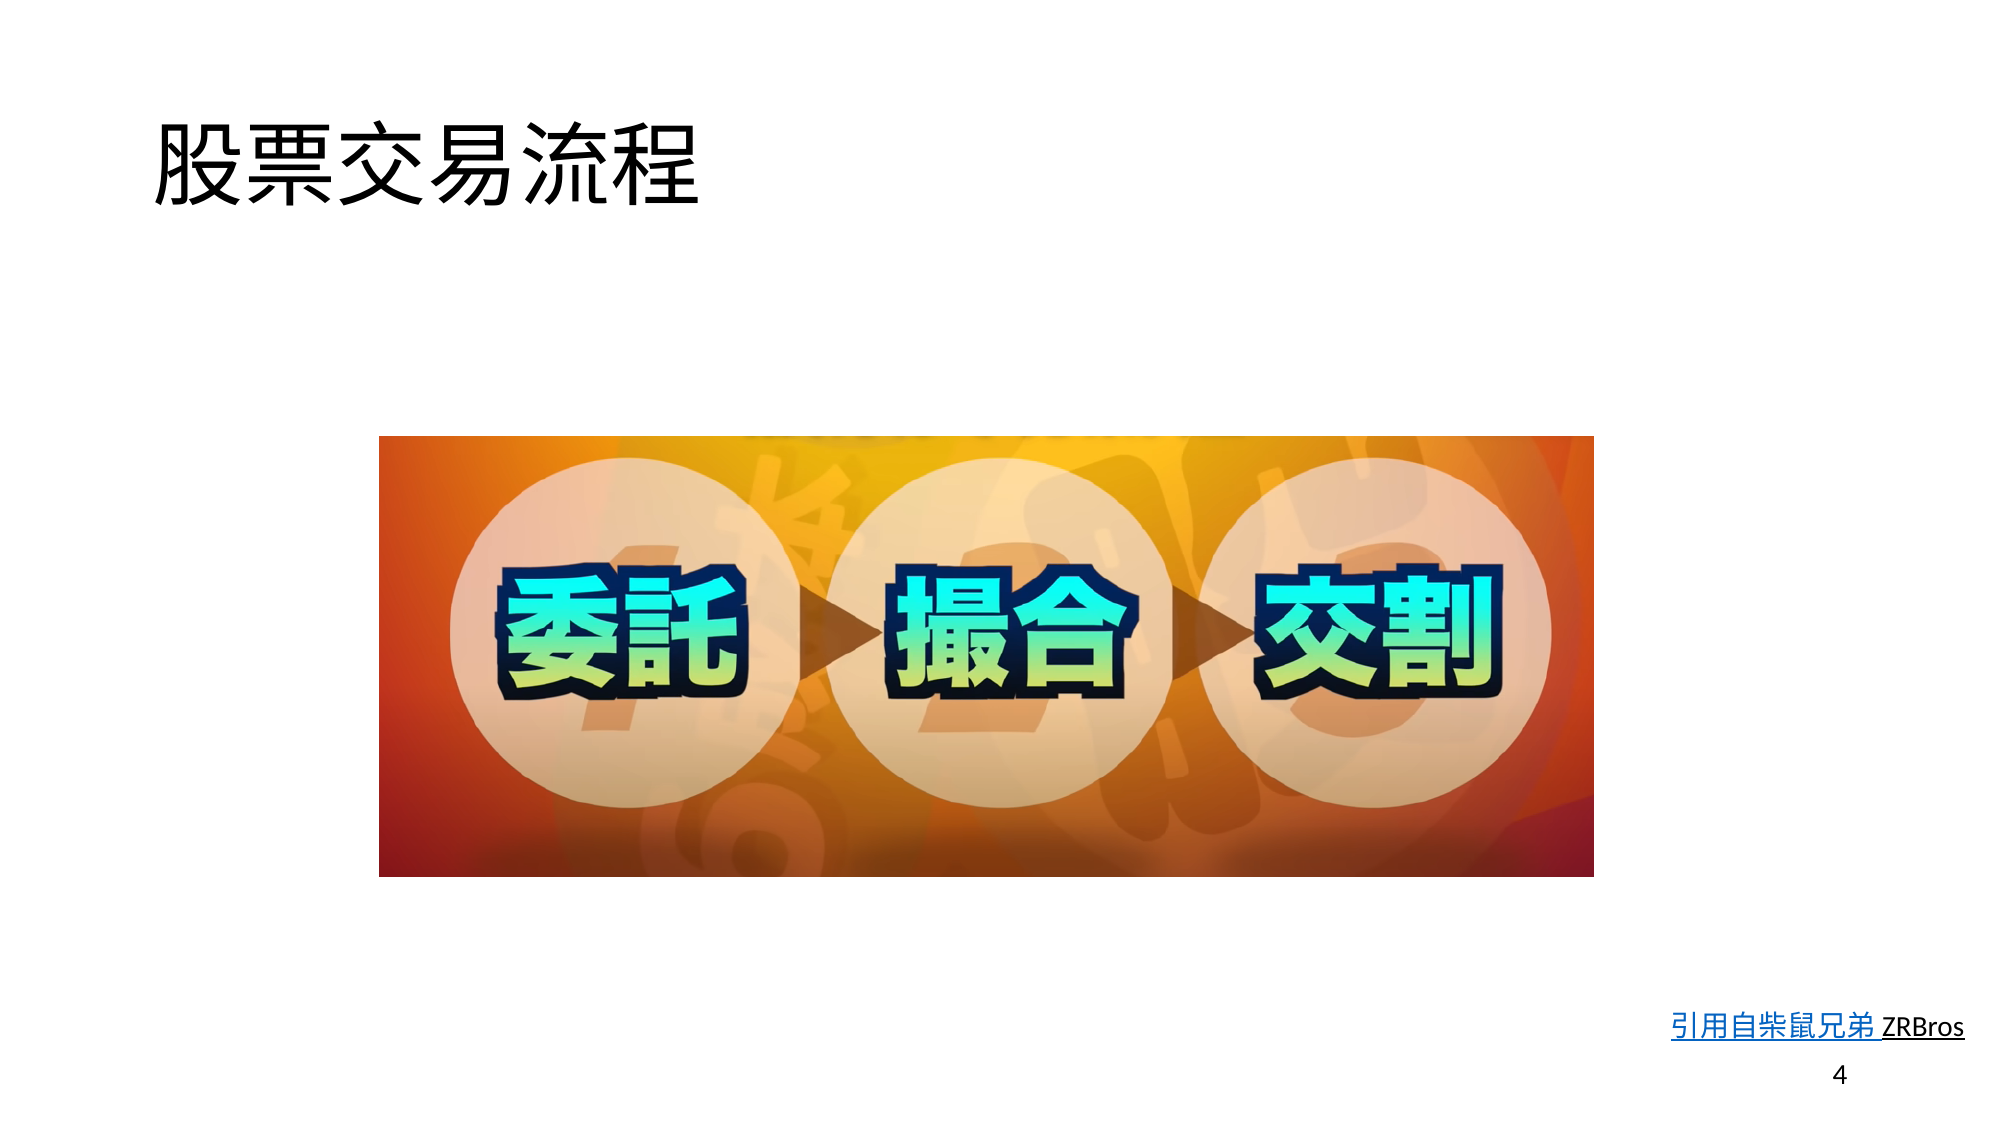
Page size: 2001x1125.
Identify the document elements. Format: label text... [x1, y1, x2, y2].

title 股票交易流程 [137, 59, 1863, 278]
picture [379, 436, 1594, 877]
slide_number 4 [1412, 1042, 1863, 1103]
